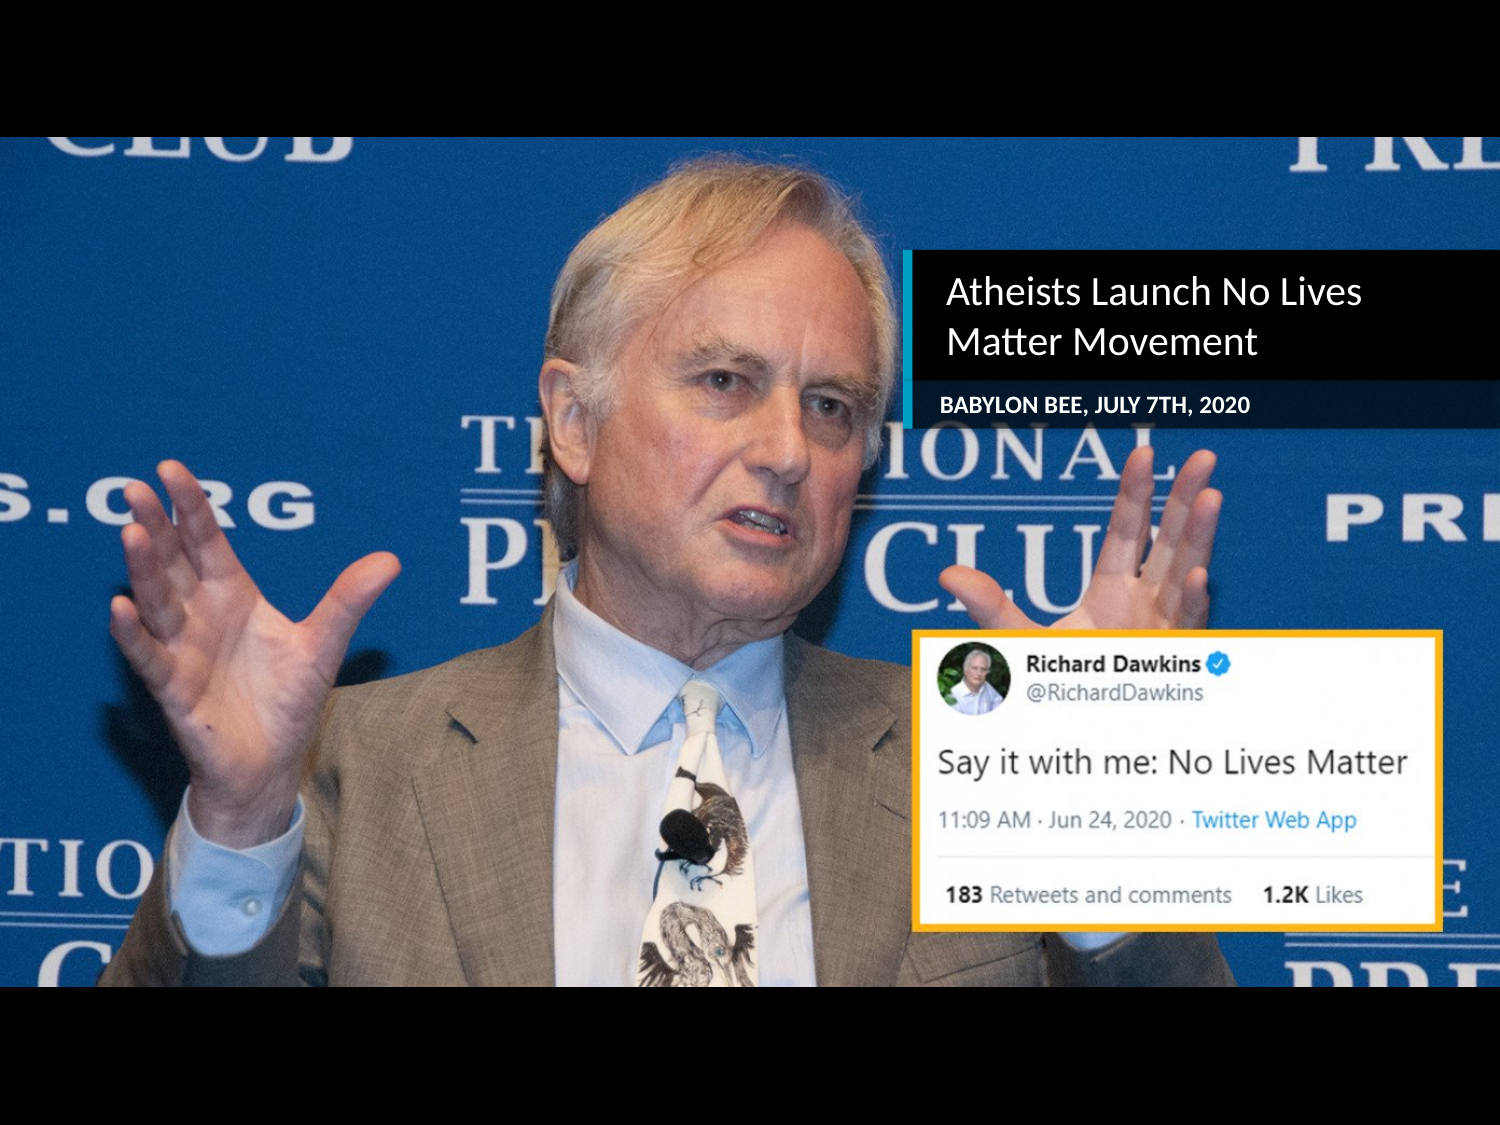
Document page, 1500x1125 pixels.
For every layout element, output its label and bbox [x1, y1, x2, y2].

picture [0, 137, 1500, 988]
